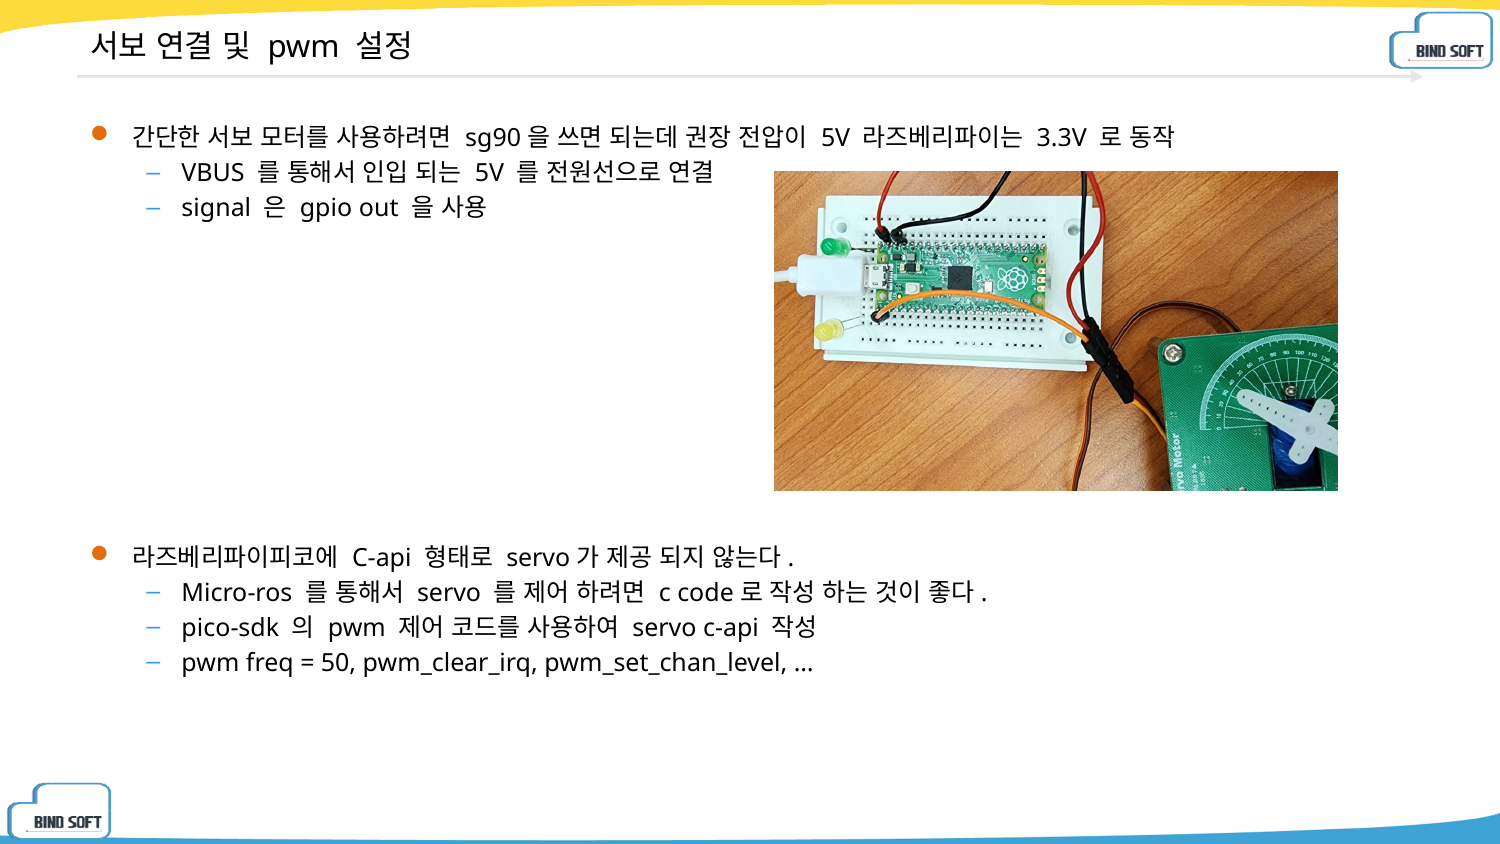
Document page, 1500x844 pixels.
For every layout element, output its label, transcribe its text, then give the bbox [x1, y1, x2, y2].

picture [0, 0, 1500, 72]
title 서보 연결 및 pwm 설정 [75, 8, 1425, 81]
picture [774, 171, 1338, 491]
list 간단한 서보 모터를 사용하려면 sg90을 쓰면 되는데 권장 전압이 5V 라즈베리파이는 3.3V 로 동작 VBUS 를 통해서 인입 되는 5V 를 전원선으로 연결 signal 은 gpio out 을 사용 라즈베리파이피코에 C-api 형태로 servo가 제공 되지 않는다. Micro-ros 를 통해서 servo 를 제어 하려면 c code로 작성 하는 것이 좋다. pico-sdk 의 pwm 제어 코드를 사용하여 servo c-api 작성 pwm freq = 50, pwm_clear_irq, pwm_set_chan_level, … [75, 114, 1425, 791]
picture [0, 752, 1500, 844]
